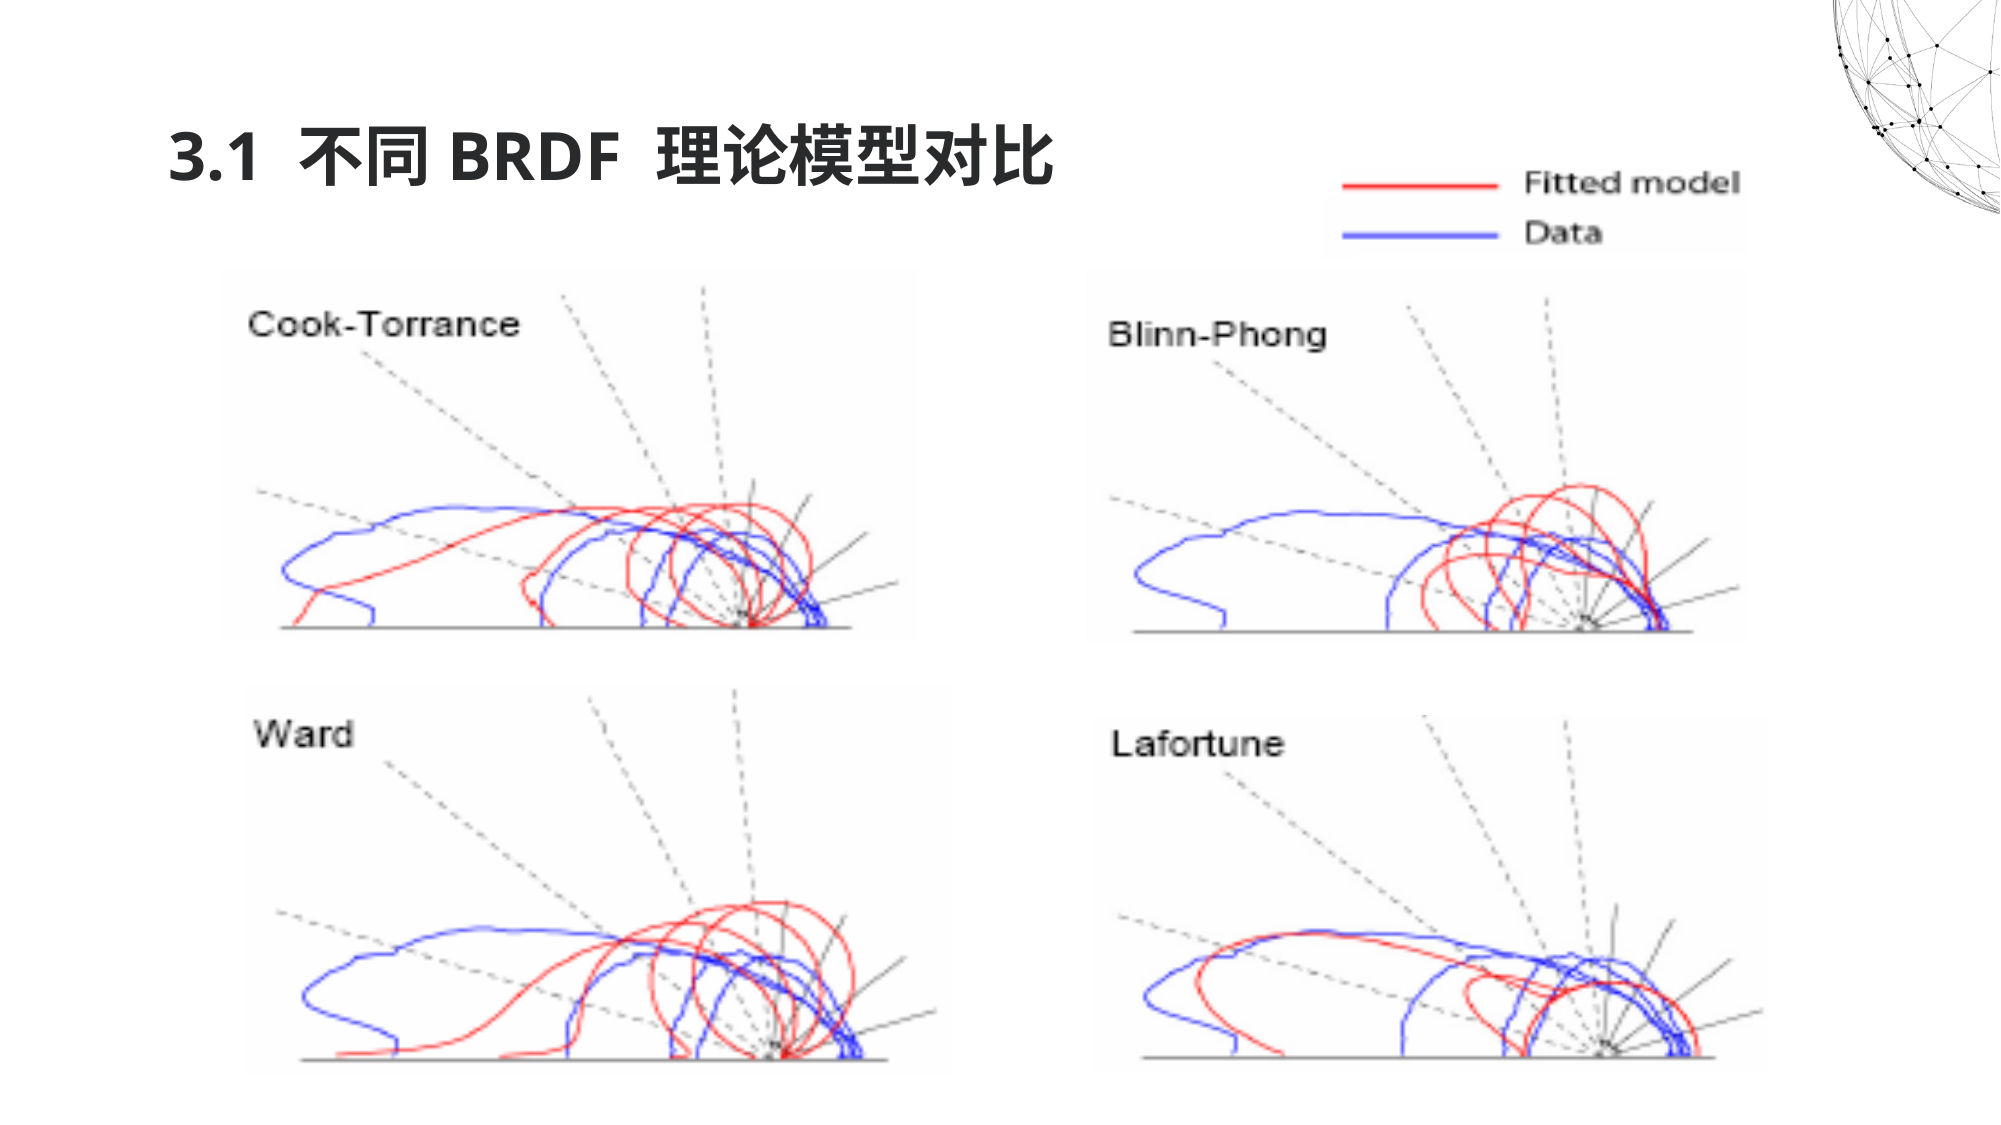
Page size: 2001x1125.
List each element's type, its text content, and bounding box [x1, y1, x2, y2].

title 3.1 不同BRDF 理论模型对比 [160, 42, 1728, 276]
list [243, 680, 953, 1095]
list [1094, 715, 1768, 1077]
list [204, 268, 918, 681]
picture [711, 0, 2000, 725]
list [1086, 270, 1749, 651]
